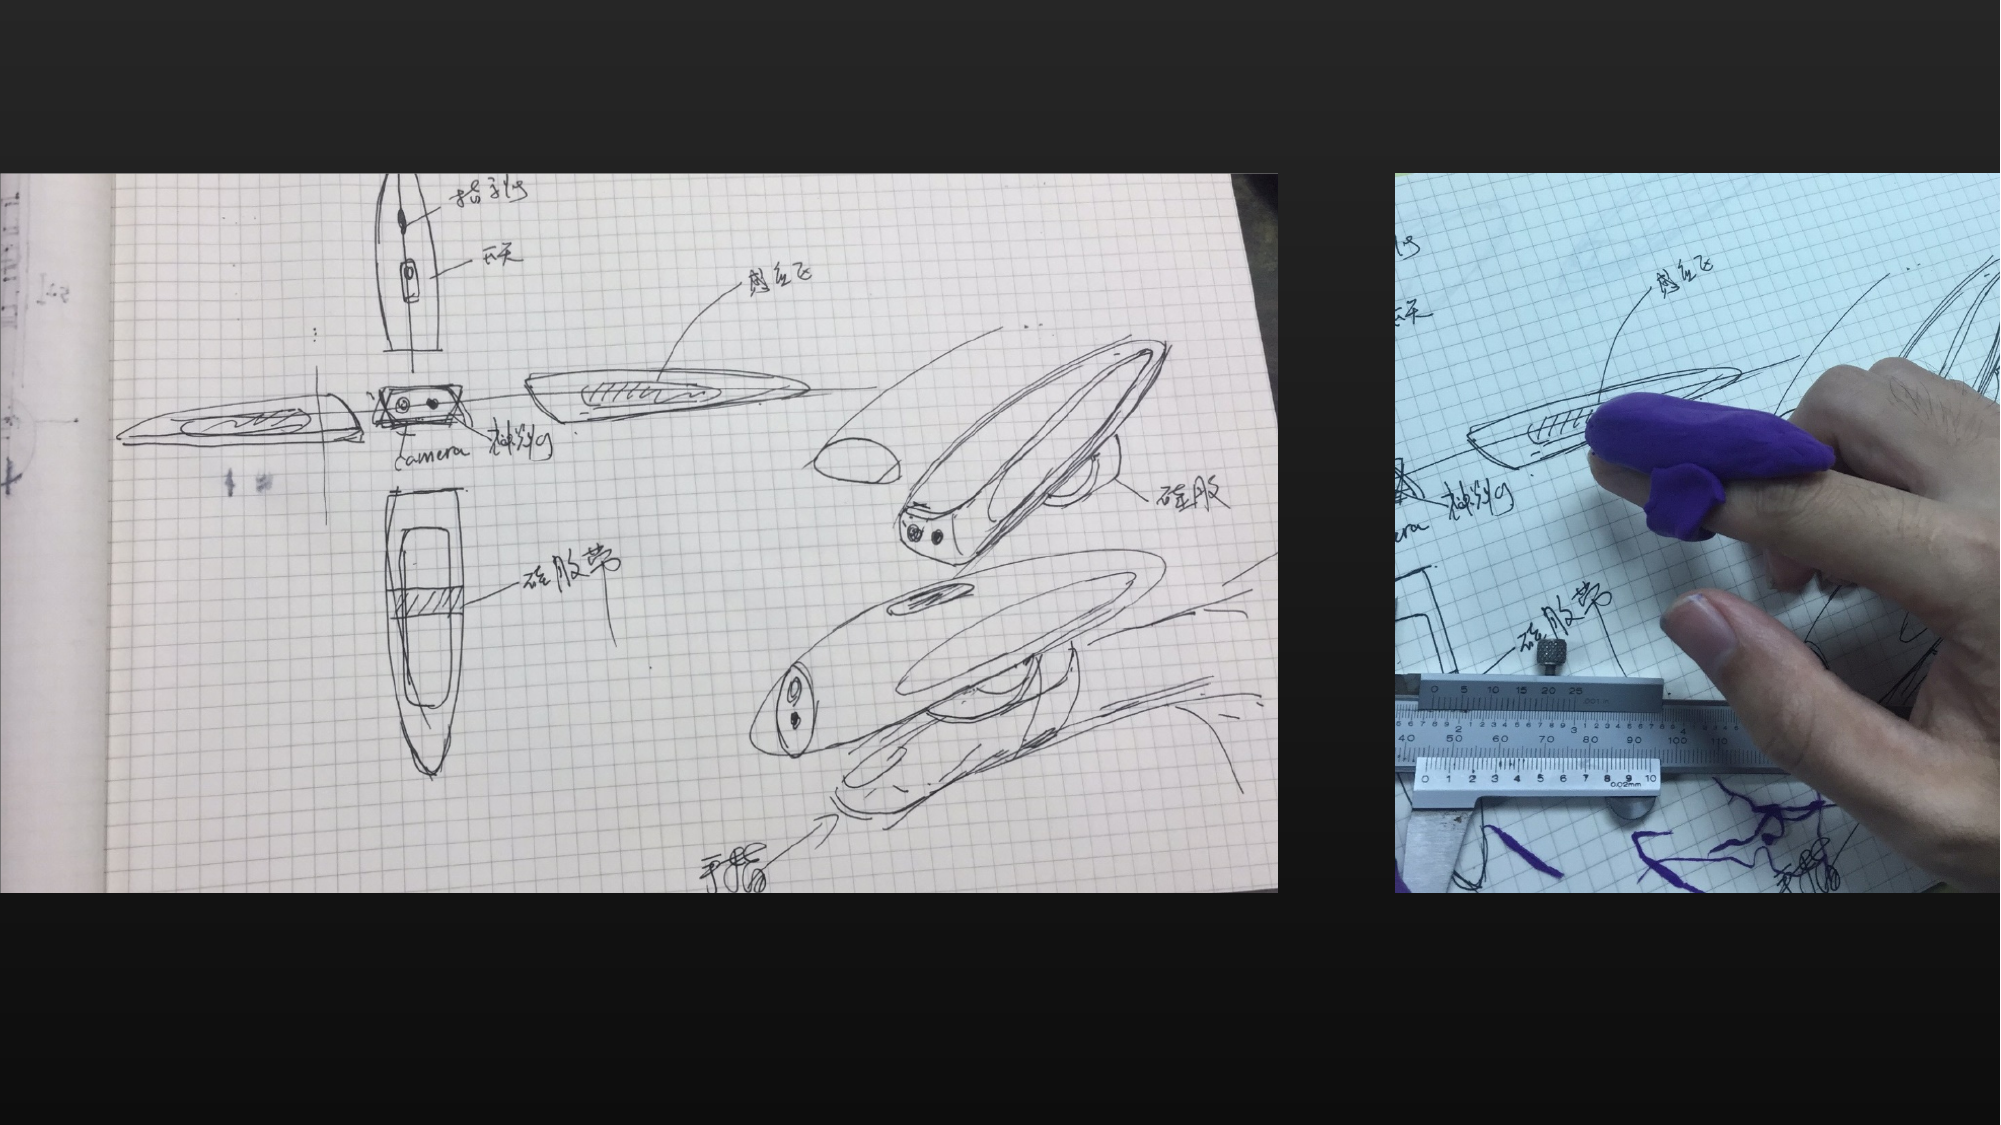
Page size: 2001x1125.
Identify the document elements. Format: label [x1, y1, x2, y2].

picture [2, 0, 1278, 1125]
picture [1395, 173, 2000, 893]
